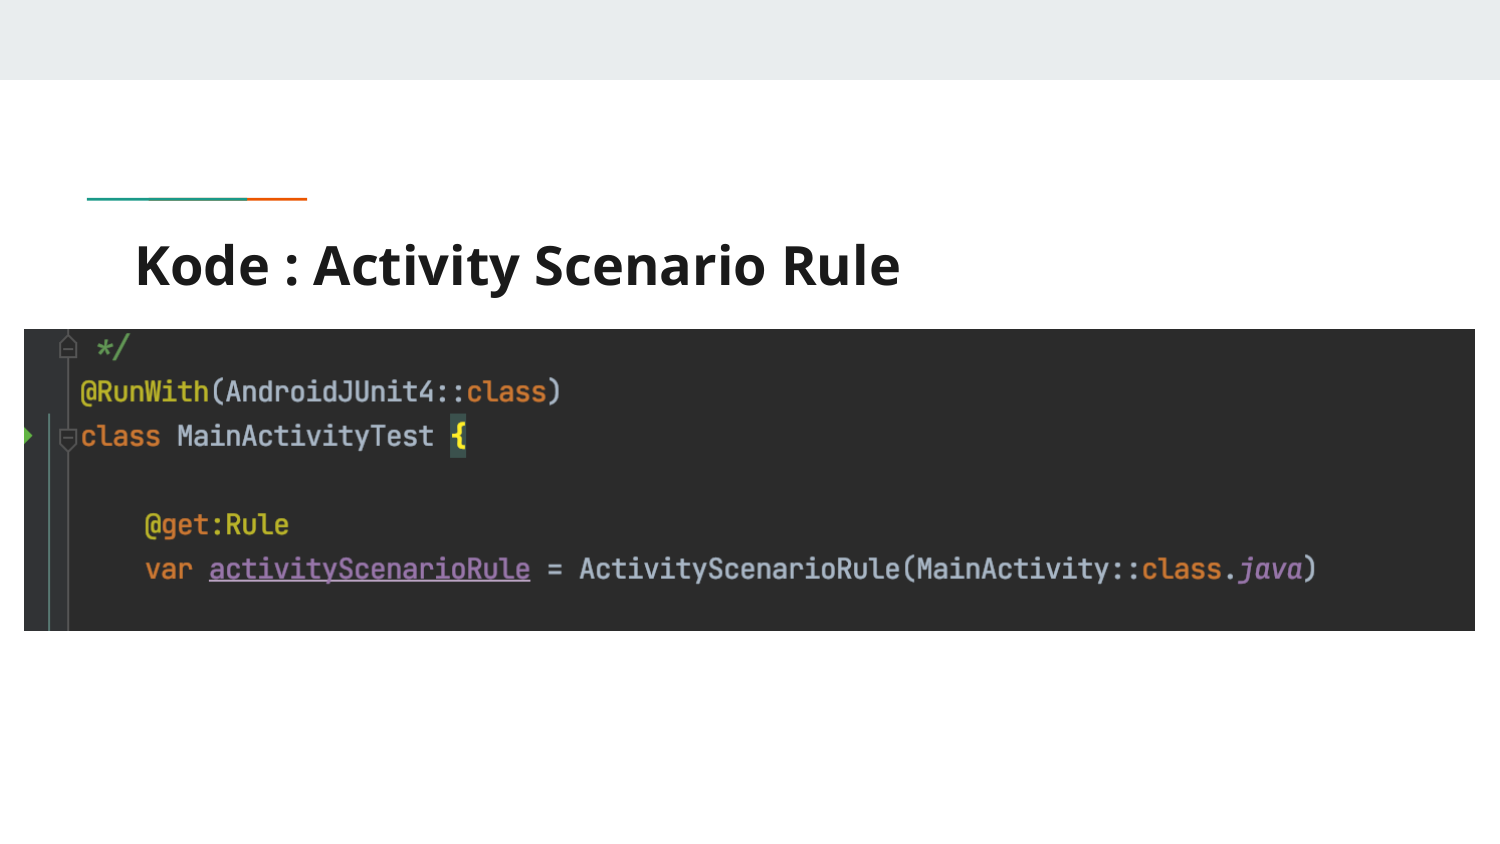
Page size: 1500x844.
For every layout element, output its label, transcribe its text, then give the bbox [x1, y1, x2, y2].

title Kode : Activity Scenario Rule [119, 216, 1381, 305]
picture [24, 328, 1476, 631]
